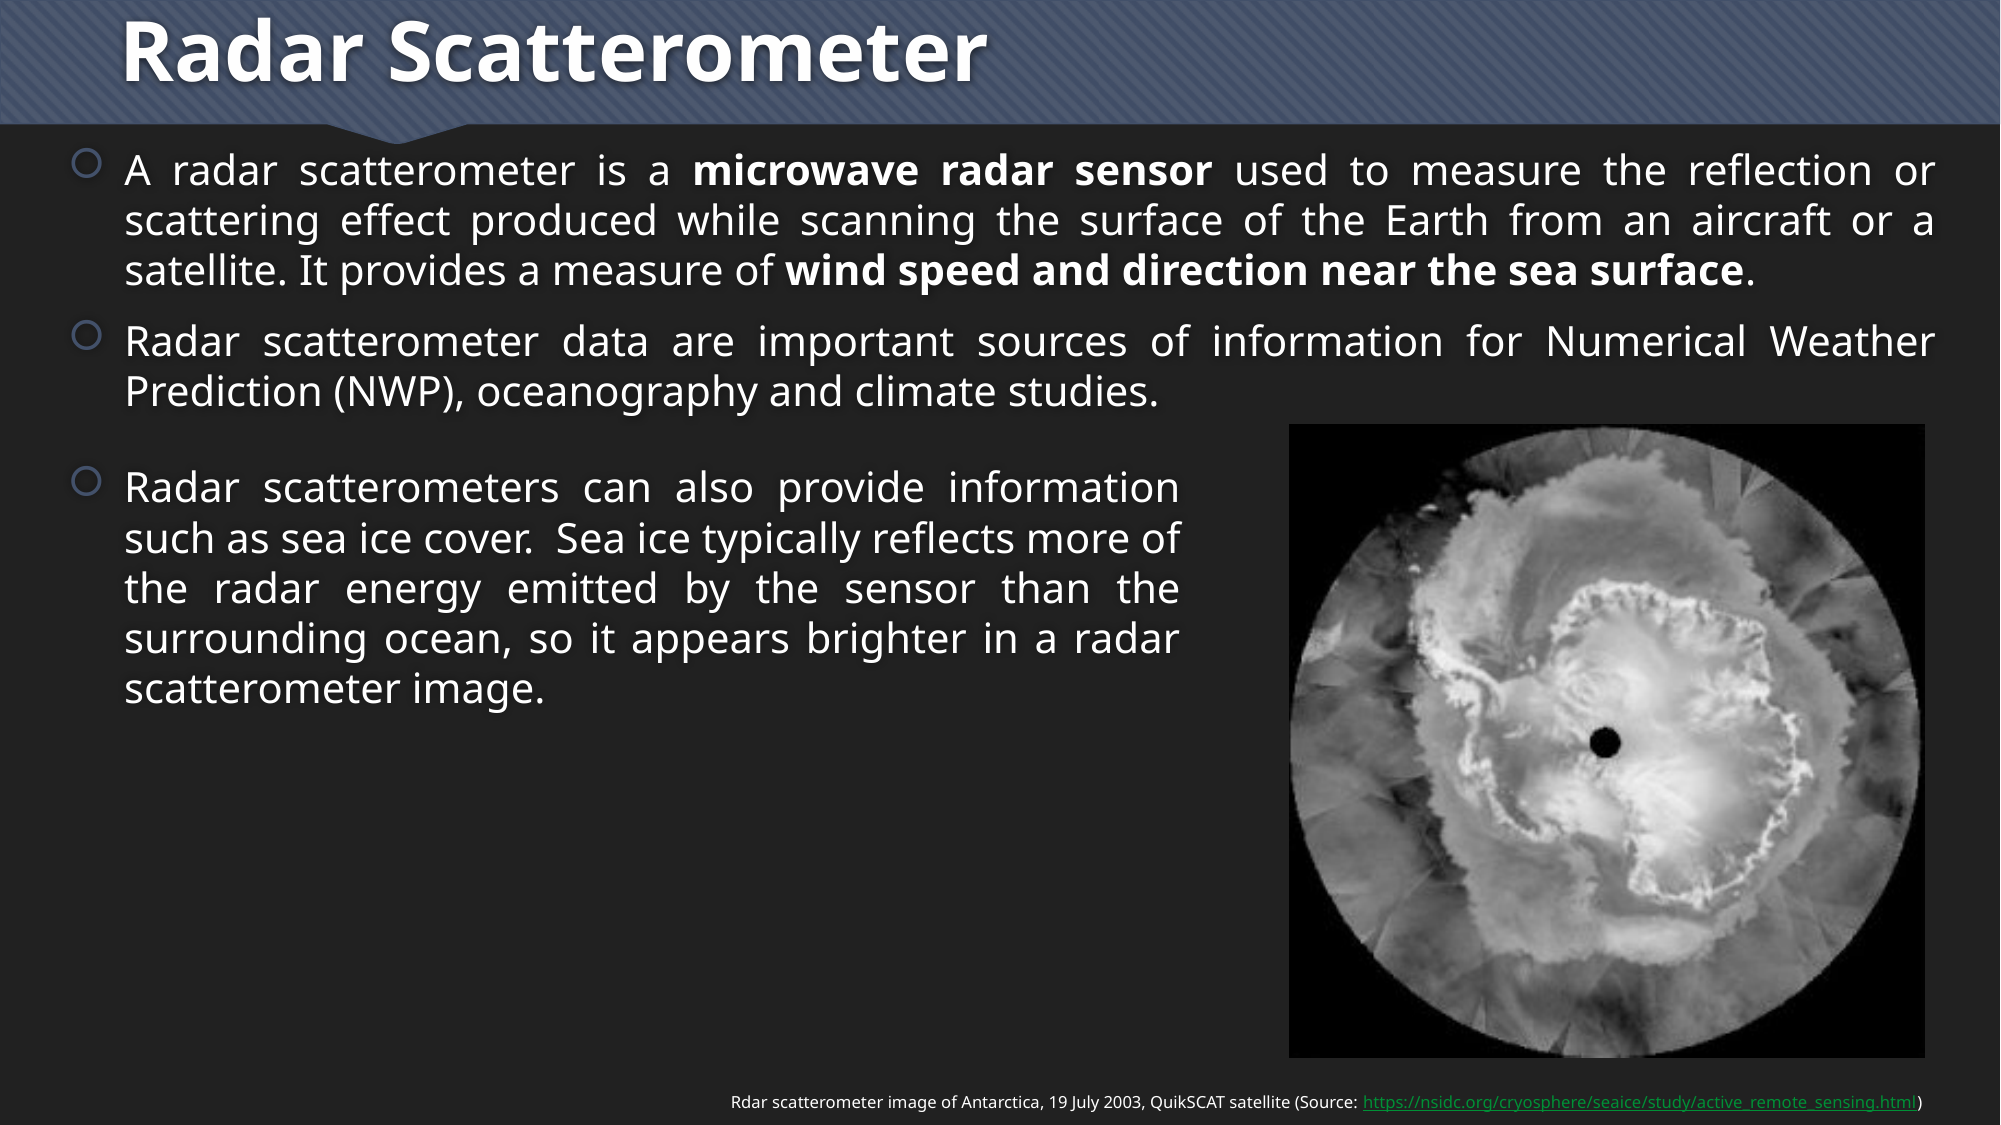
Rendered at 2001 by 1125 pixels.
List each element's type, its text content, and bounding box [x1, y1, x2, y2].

text_box Rdar scatterometer image of Antarctica, 19 July 2003, QuikSCAT satellite (Source: https://nsidc.org/cryosphere/seaice/study/active_remote_sensing.html) [715, 1084, 2000, 1122]
text_box Radar scatterometers can also provide information such as sea ice cover. Sea ice typically reflects more of the radar energy emitted by the sensor than the surrounding ocean, so it appears brighter in a radar scatterometer image. [52, 364, 1196, 945]
title Radar Scatterometer [104, 1, 1839, 106]
picture [1288, 423, 1925, 1058]
list A radar scatterometer is a microwave radar sensor used to measure the reflection or scattering effect produced while scanning the surface of the Earth from an aircraft or a satellite. It provides a measure of wind speed and direction near the sea surface. Radar scatterometer data are important sources of information for Numerical Weather Prediction (NWP), oceanography and climate studies. [53, 131, 1952, 564]
